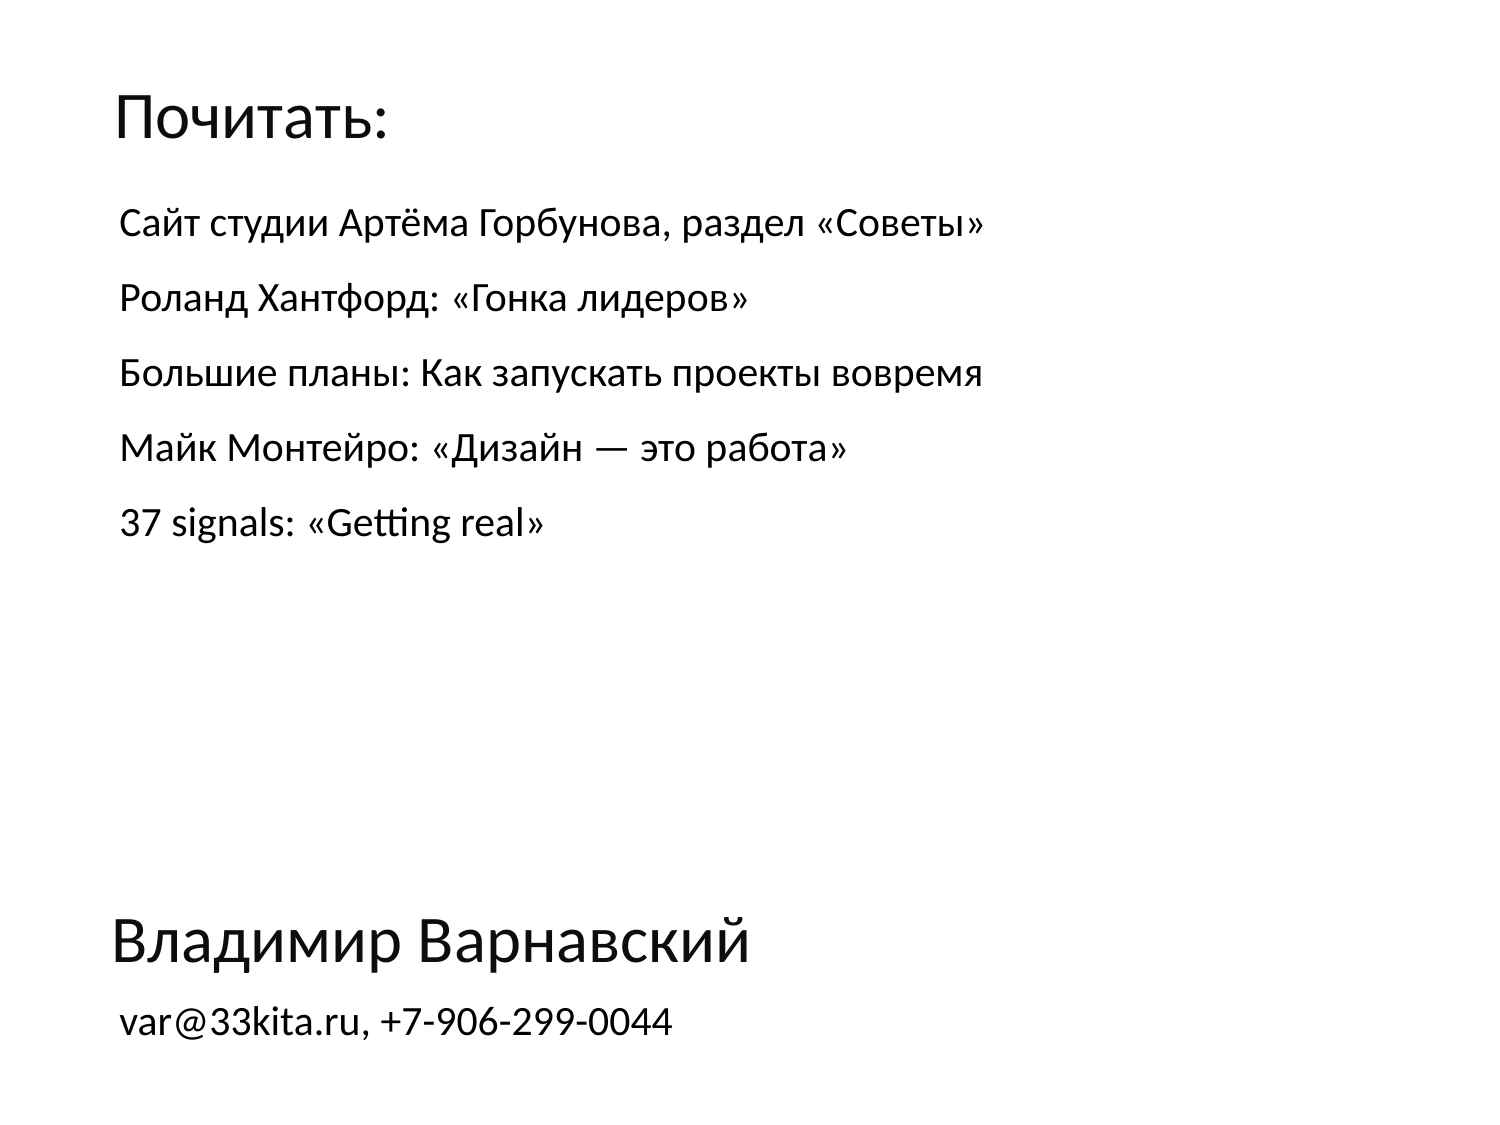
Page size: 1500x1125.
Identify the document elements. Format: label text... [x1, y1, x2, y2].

text_box Почитать: [106, 63, 847, 163]
text_box Владимир Варнавский [62, 887, 802, 987]
text_box Сайт студии Артёма Горбунова, раздел «Советы» Роланд Хантфорд: «Гонка лидеров» Большие планы: Как запускать проекты вовремя Майк Монтейро: «Дизайн — это работа» 37 signals: «Getting real» [111, 162, 1276, 539]
text_box var@33kita.ru, +7-906-299-0044 [111, 986, 841, 1067]
